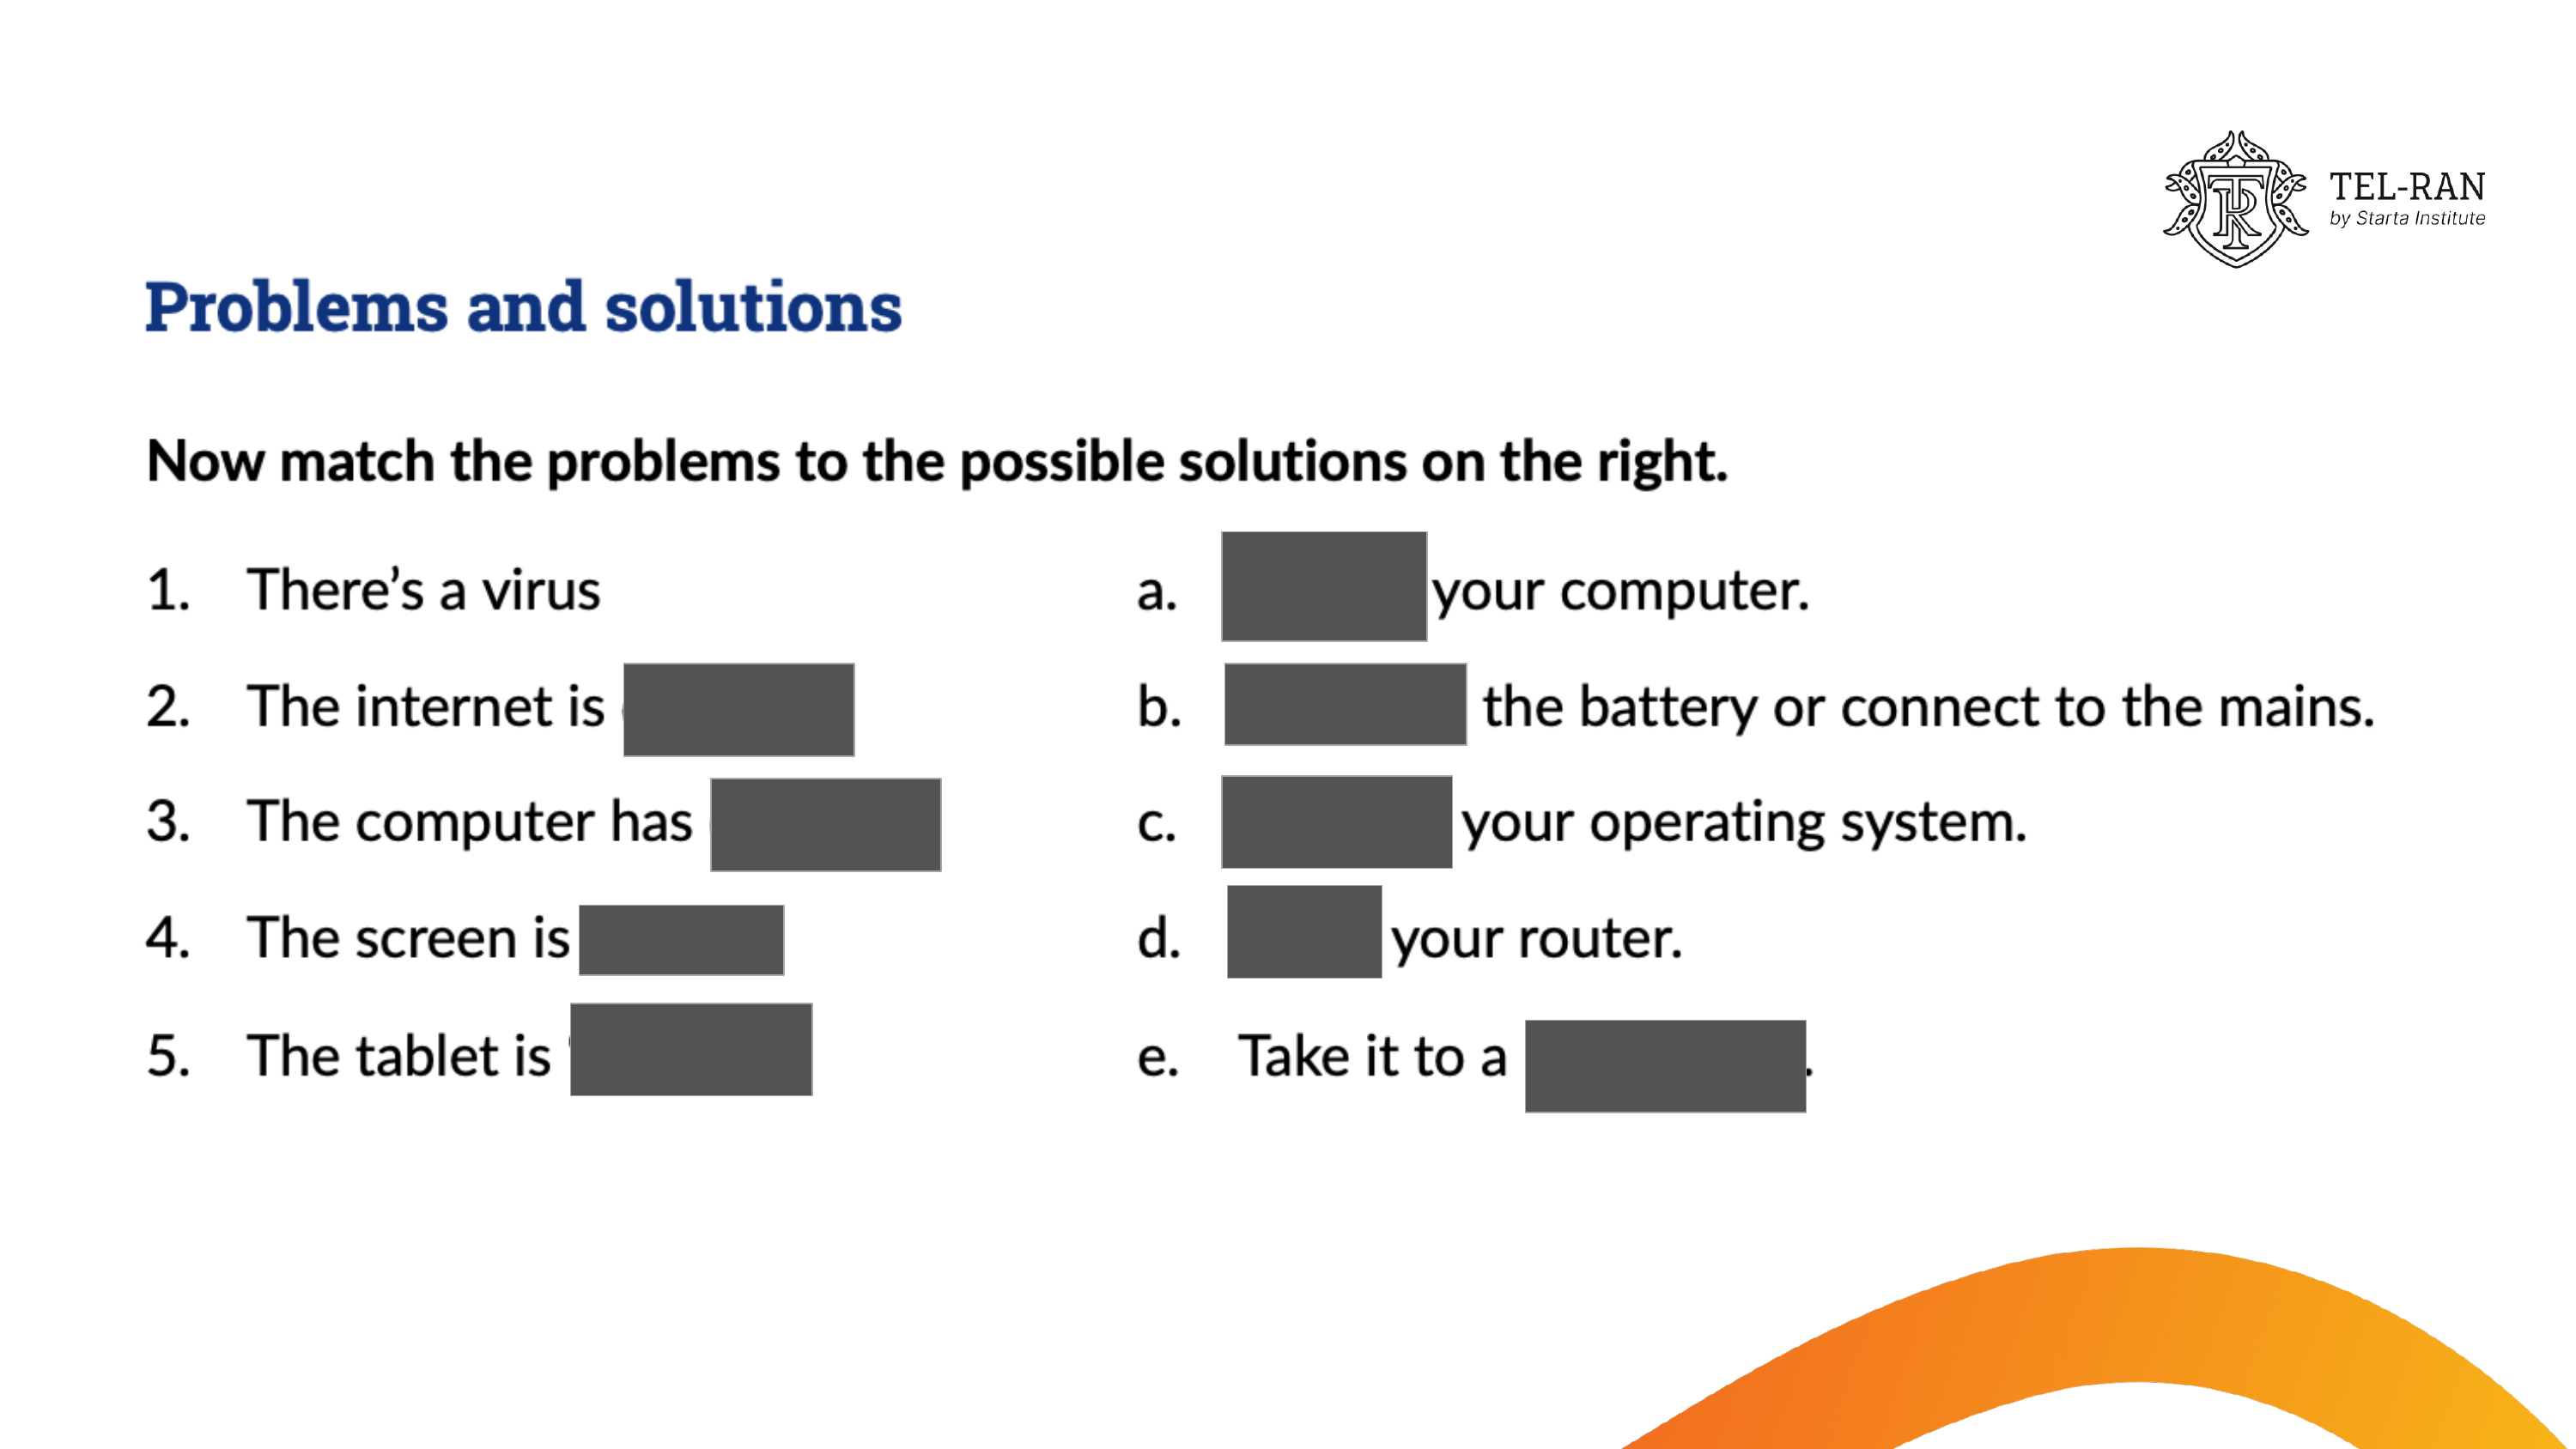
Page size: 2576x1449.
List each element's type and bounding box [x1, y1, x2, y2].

picture [102, 130, 2576, 1449]
